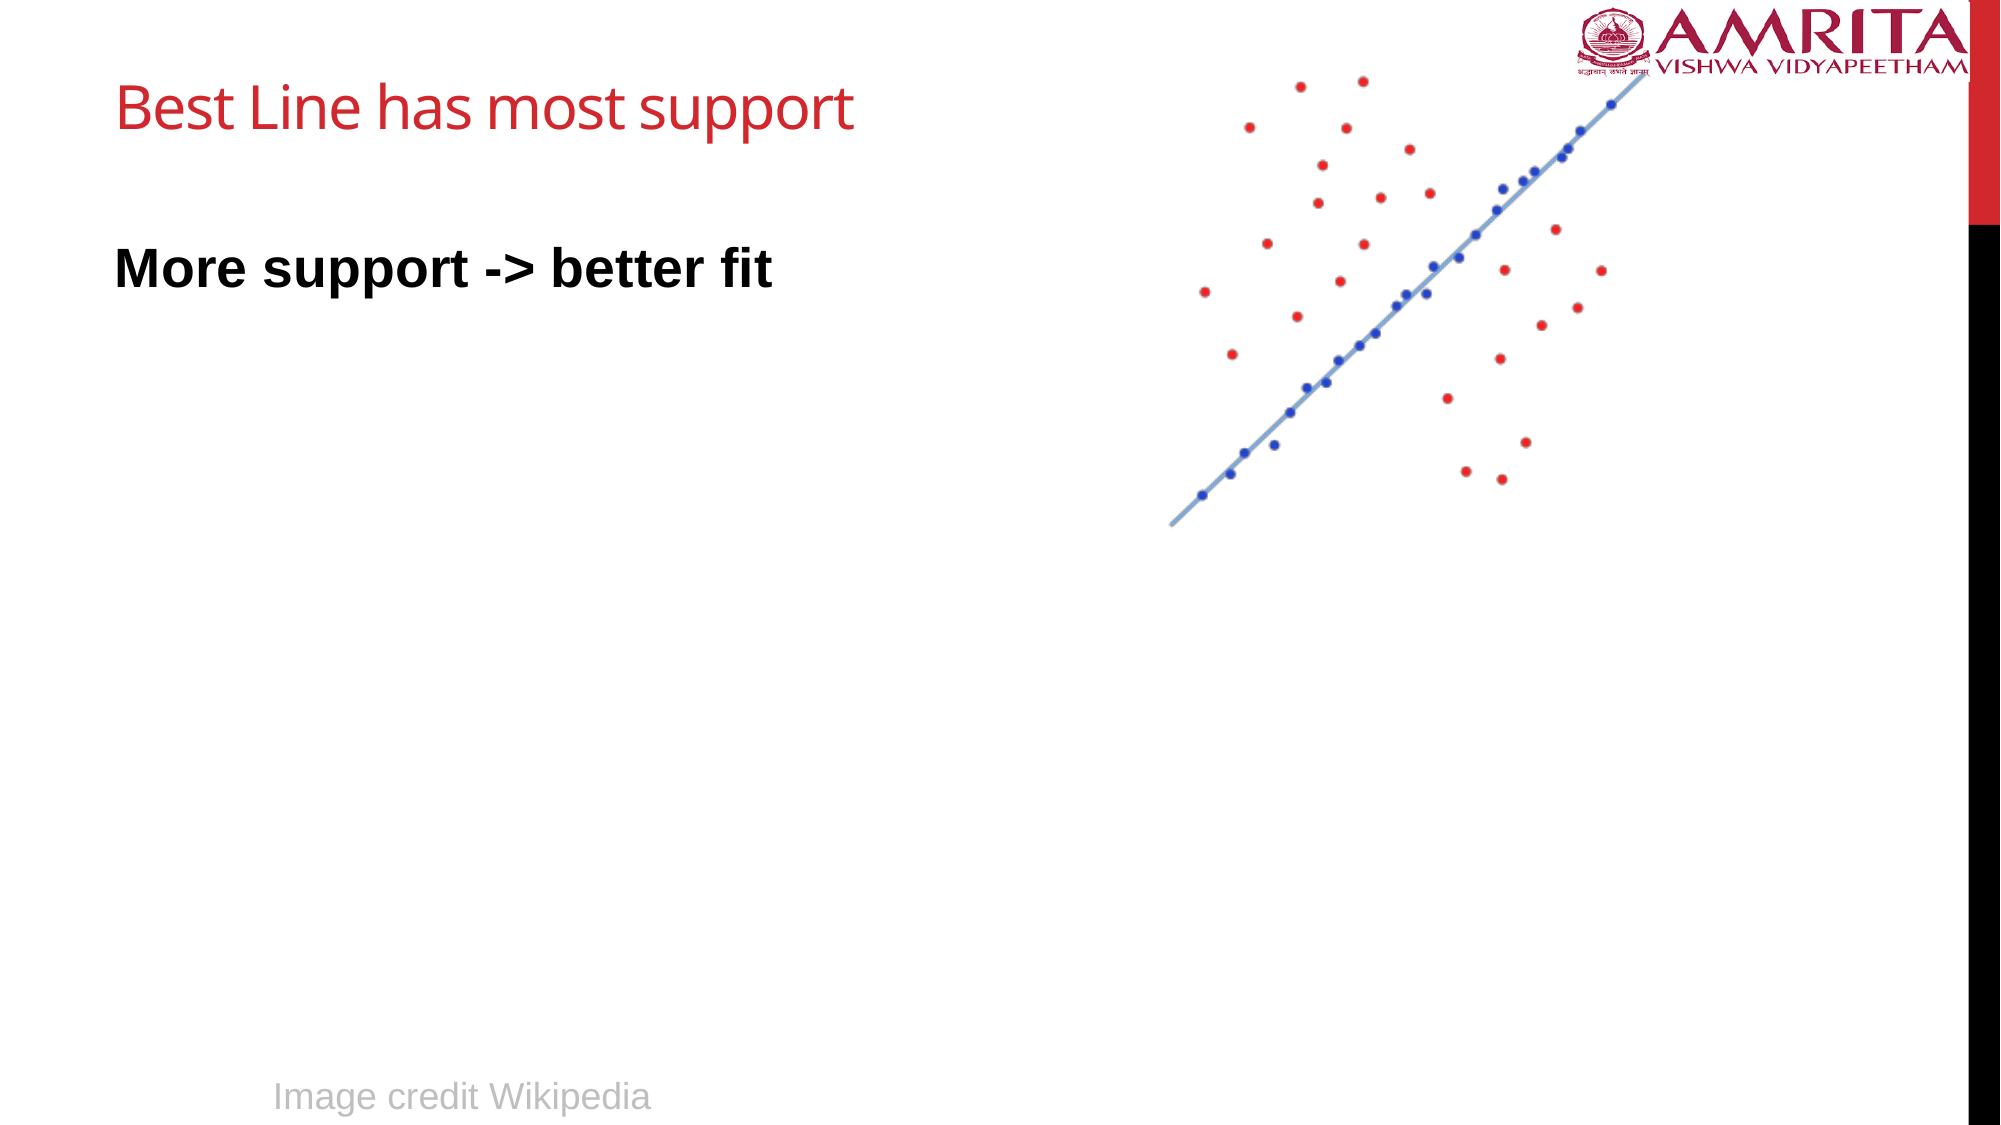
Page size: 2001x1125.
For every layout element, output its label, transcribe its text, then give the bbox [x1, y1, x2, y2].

text_box Image credit Wikipedia [258, 1064, 667, 1125]
picture [1575, 2, 1970, 82]
title Best Line has most support [99, 25, 1898, 185]
picture [1153, 44, 1672, 563]
list More support -> better fit [99, 224, 1898, 1005]
